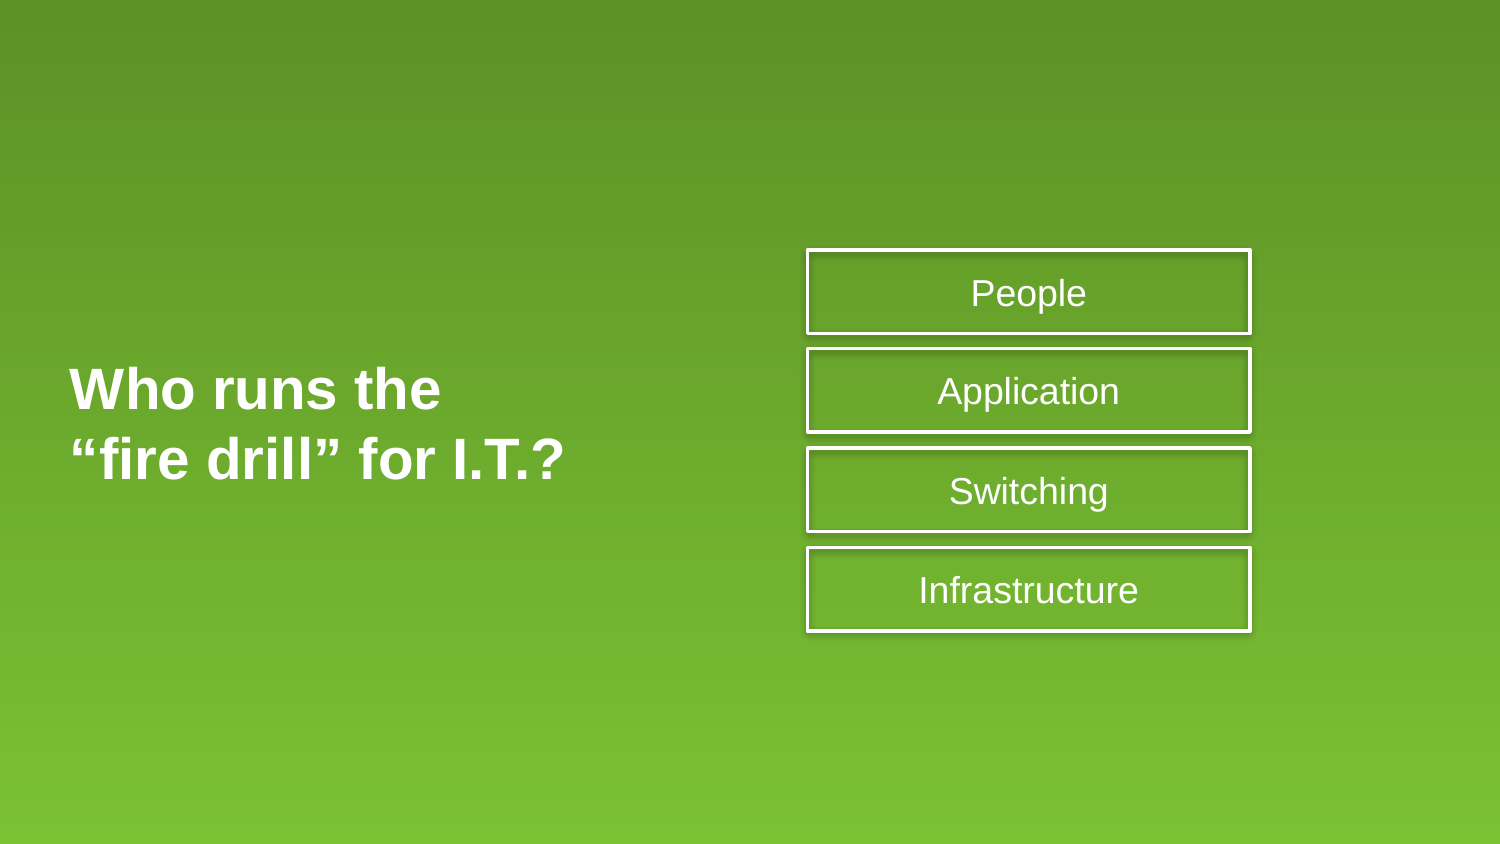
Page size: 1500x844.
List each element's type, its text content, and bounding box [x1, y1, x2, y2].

text_box Application [922, 360, 1135, 420]
text_box Who runs the “fire drill” for I.T.? [55, 343, 596, 500]
text_box [807, 249, 1251, 334]
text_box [807, 447, 1251, 532]
text_box People [955, 261, 1102, 322]
text_box [807, 348, 1251, 433]
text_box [807, 547, 1251, 632]
